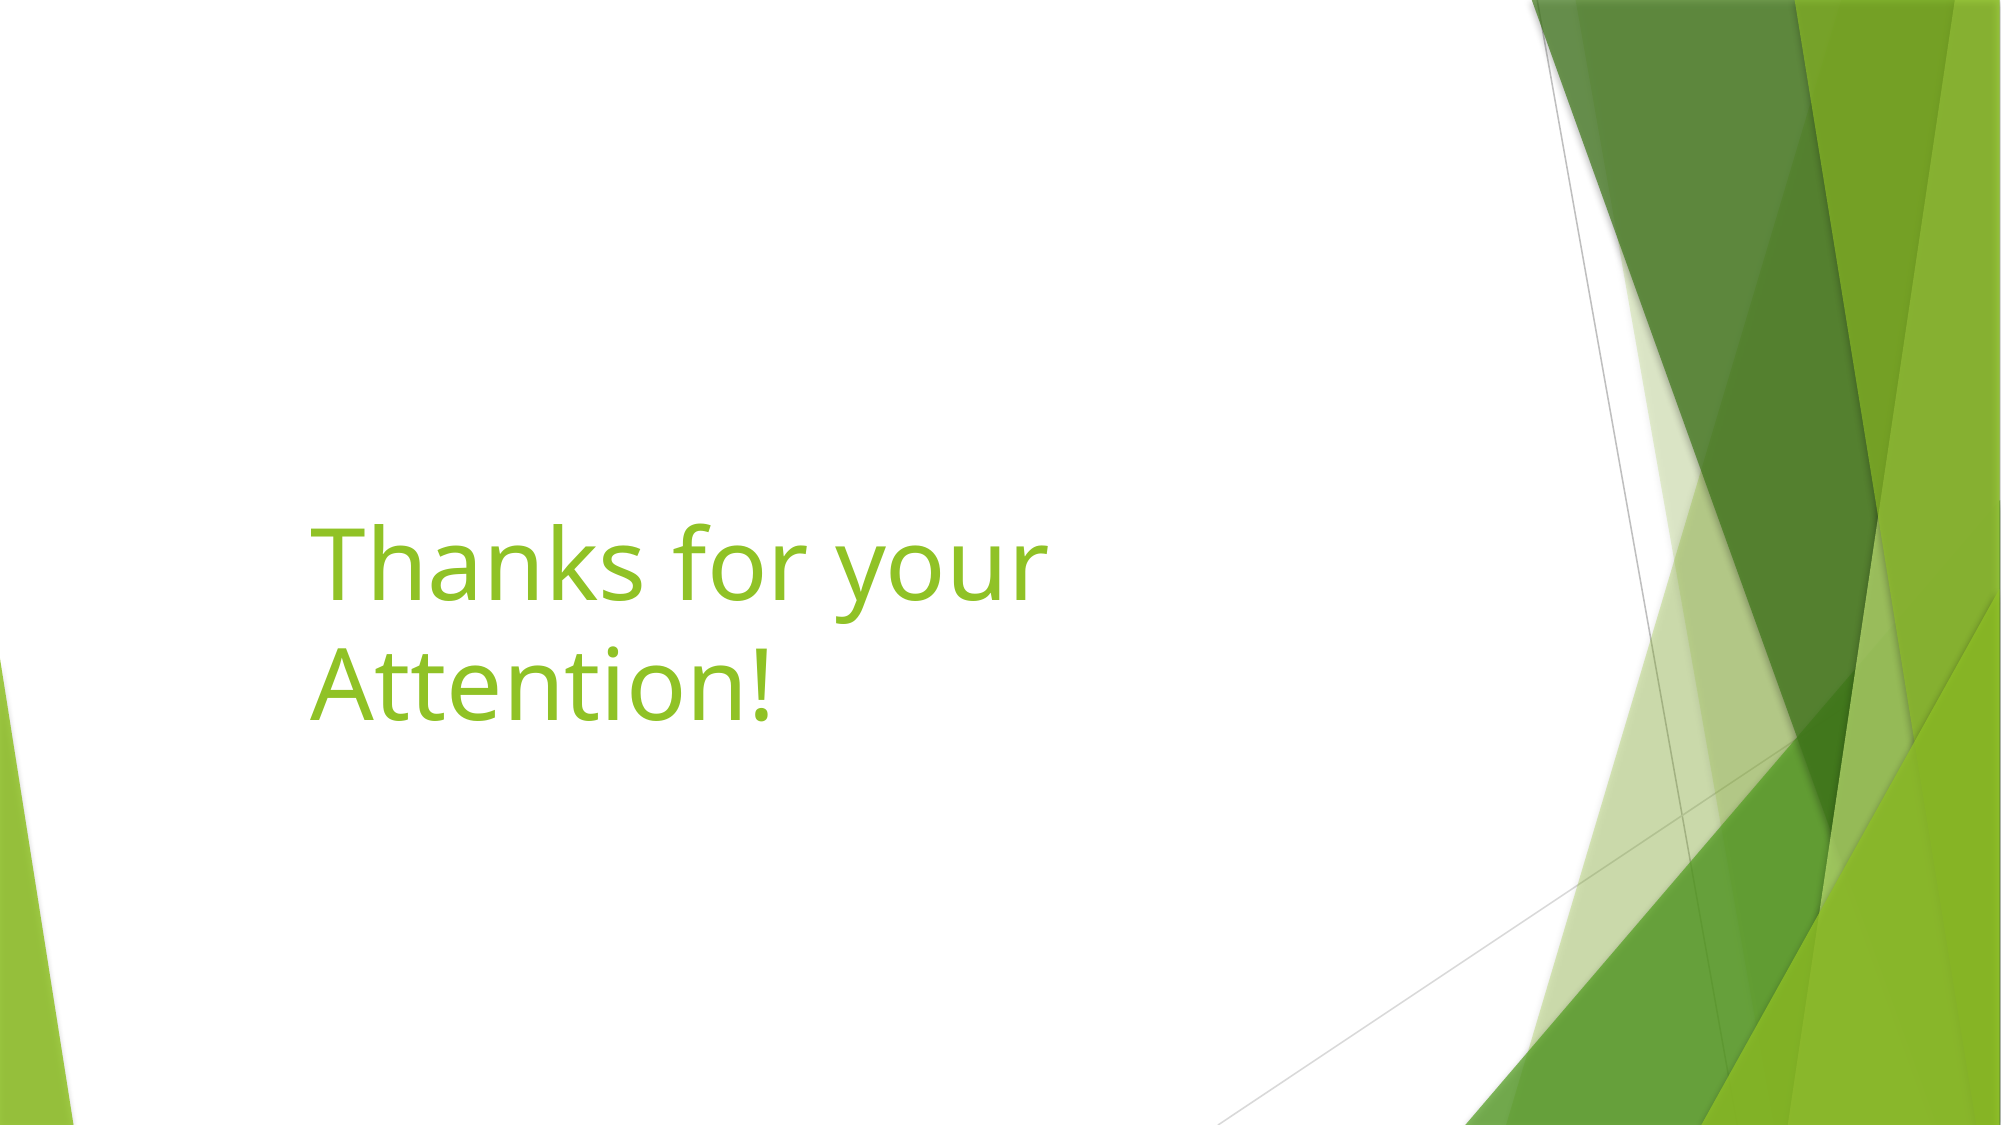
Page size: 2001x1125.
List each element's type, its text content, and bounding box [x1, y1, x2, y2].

title Thanks for your Attention! [295, 493, 1500, 710]
